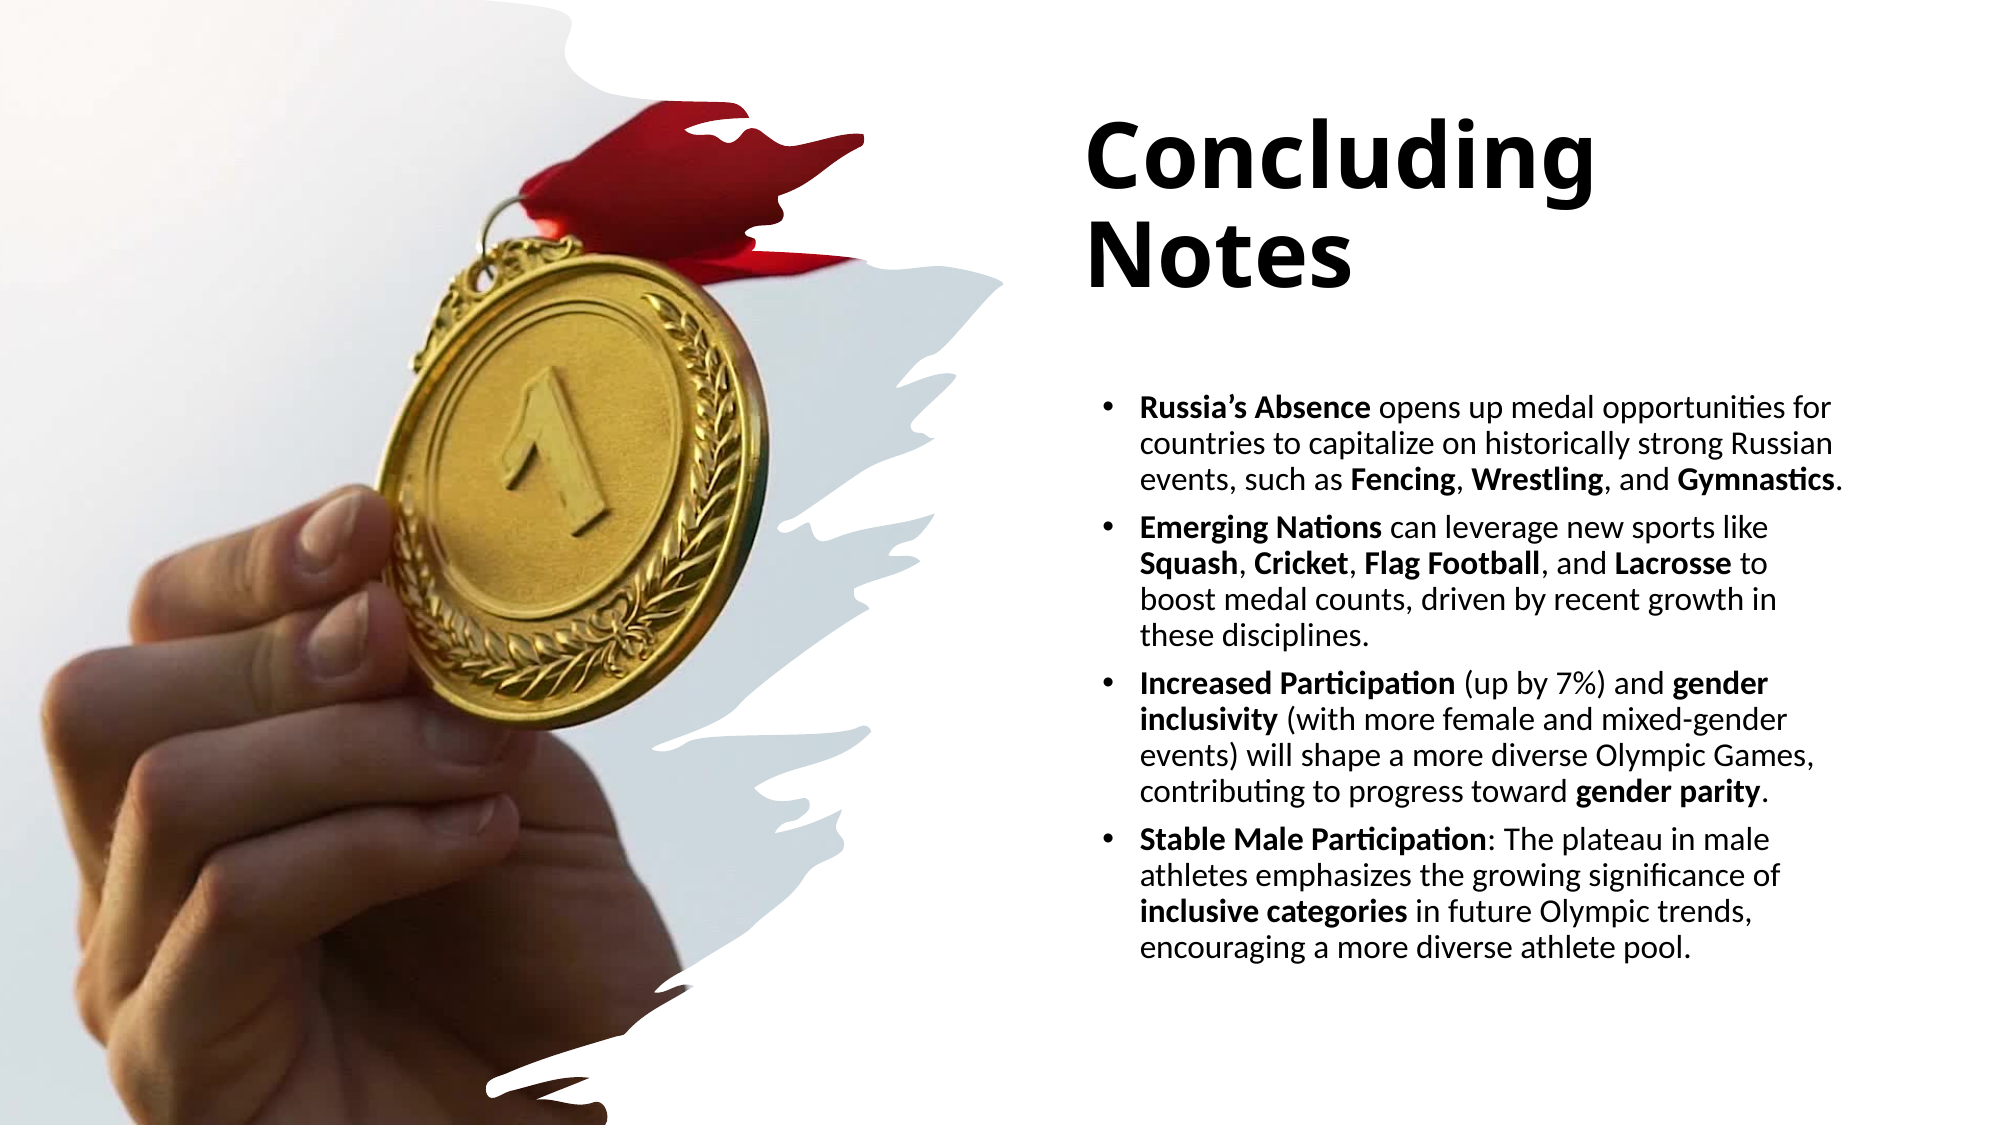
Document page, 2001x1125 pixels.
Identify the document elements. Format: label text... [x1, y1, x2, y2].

text_box Russia’s Absence opens up medal opportunities for countries to capitalize on historically strong Russian events, such as Fencing, Wrestling, and Gymnastics. Emerging Nations can leverage new sports like Squash, Cricket, Flag Football, and Lacrosse to boost medal counts, driven by recent growth in these disciplines. Increased Participation (up by 7%) and gender inclusivity (with more female and mixed-gender events) will shape a more diverse Olympic Games, contributing to progress toward gender parity. Stable Male Participation: The plateau in male athletes emphasizes the growing significance of inclusive categories in future Olympic trends, encouraging a more diverse athlete pool. [1068, 658, 1863, 1014]
text_box [1004, 591, 1975, 658]
picture [0, 0, 1004, 1125]
text_box Russia’s Absence opens up medal opportunities for countries to capitalize on historically strong Russian events, such as Fencing, Wrestling, and Gymnastics. Emerging Nations can leverage new sports like Squash, Cricket, Flag Football, and Lacrosse to boost medal counts, driven by recent growth in these disciplines. Increased Participation (up by 7%) and gender inclusivity (with more female and mixed-gender events) will shape a more diverse Olympic Games, contributing to progress toward gender parity. Stable Male Participation: The plateau in male athletes emphasizes the growing significance of inclusive categories in future Olympic trends, encouraging a more diverse athlete pool. [1068, 382, 1863, 591]
text_box [1004, 0, 2000, 1125]
title Concluding Notes [1068, 59, 1863, 357]
